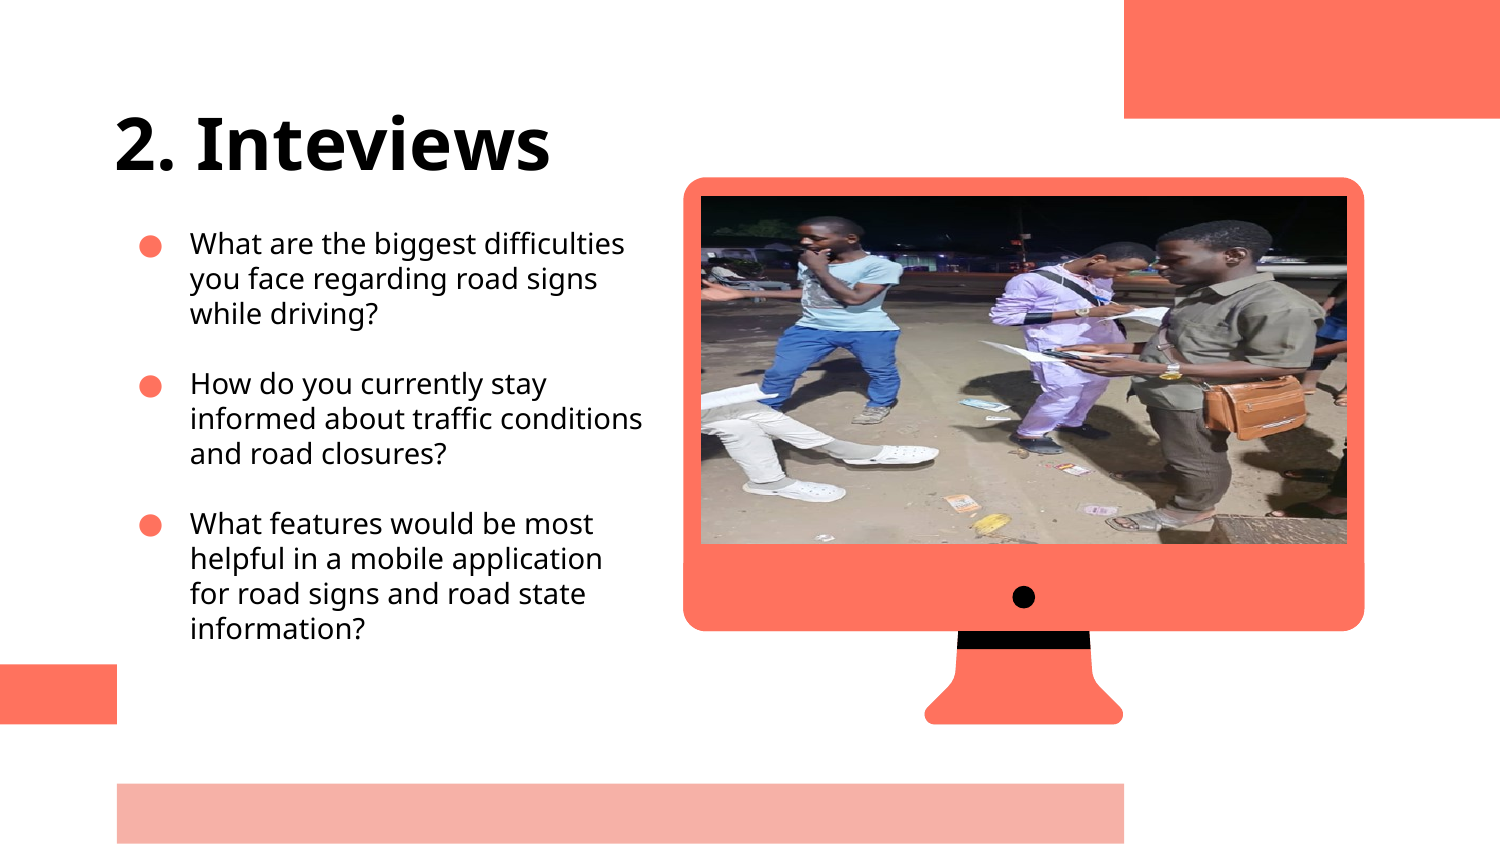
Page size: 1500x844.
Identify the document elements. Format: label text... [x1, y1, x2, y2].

picture [700, 195, 1348, 544]
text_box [683, 177, 1365, 725]
subtitle What are the biggest difficulties you face regarding road signs while driving? How do you currently stay informed about traffic conditions and road closures? What features would be most helpful in a mobile application for road signs and road state information? [100, 210, 666, 641]
title 2. Inteviews [100, 92, 666, 200]
